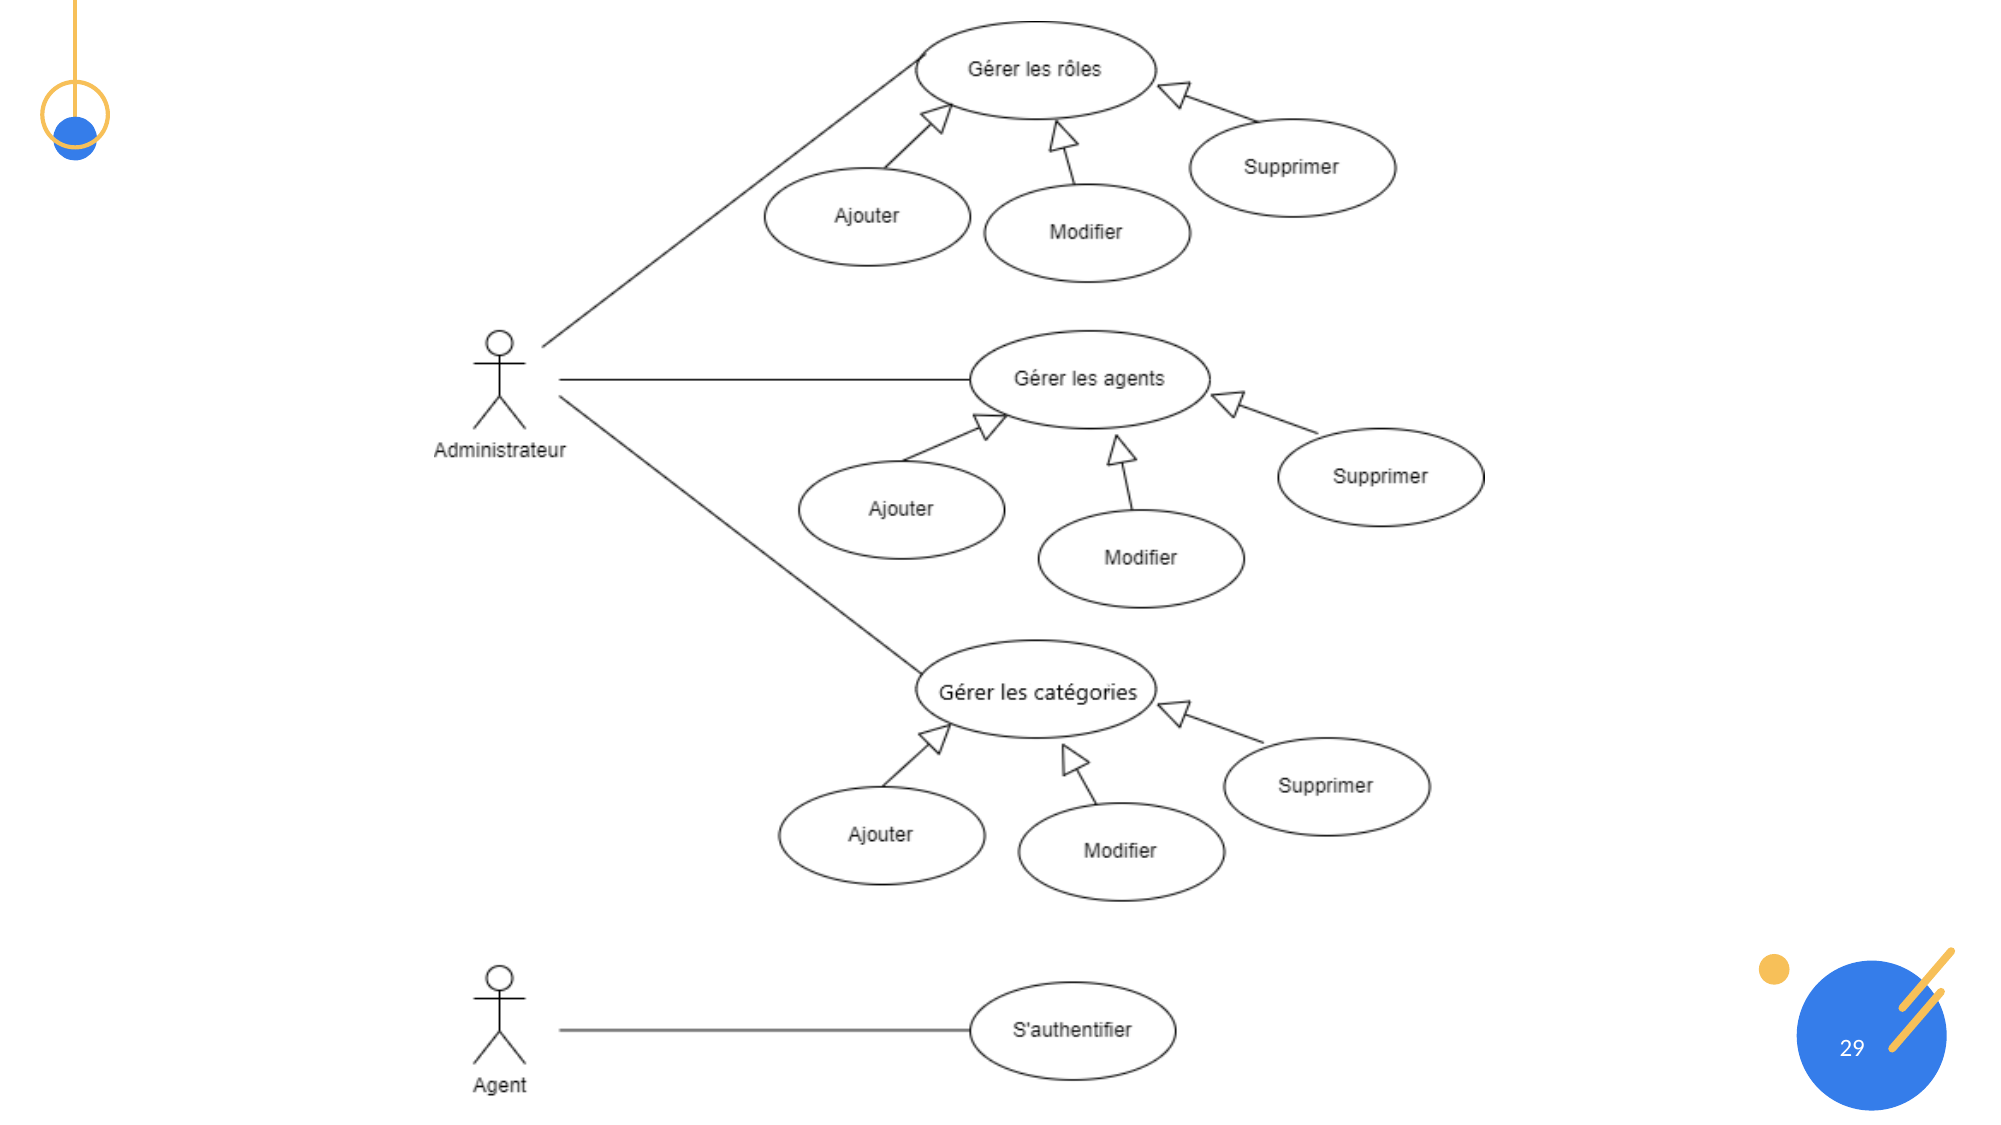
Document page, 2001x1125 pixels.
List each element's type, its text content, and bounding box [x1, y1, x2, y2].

picture [434, 21, 1485, 1099]
slide_number 29 [1488, 1016, 1881, 1077]
